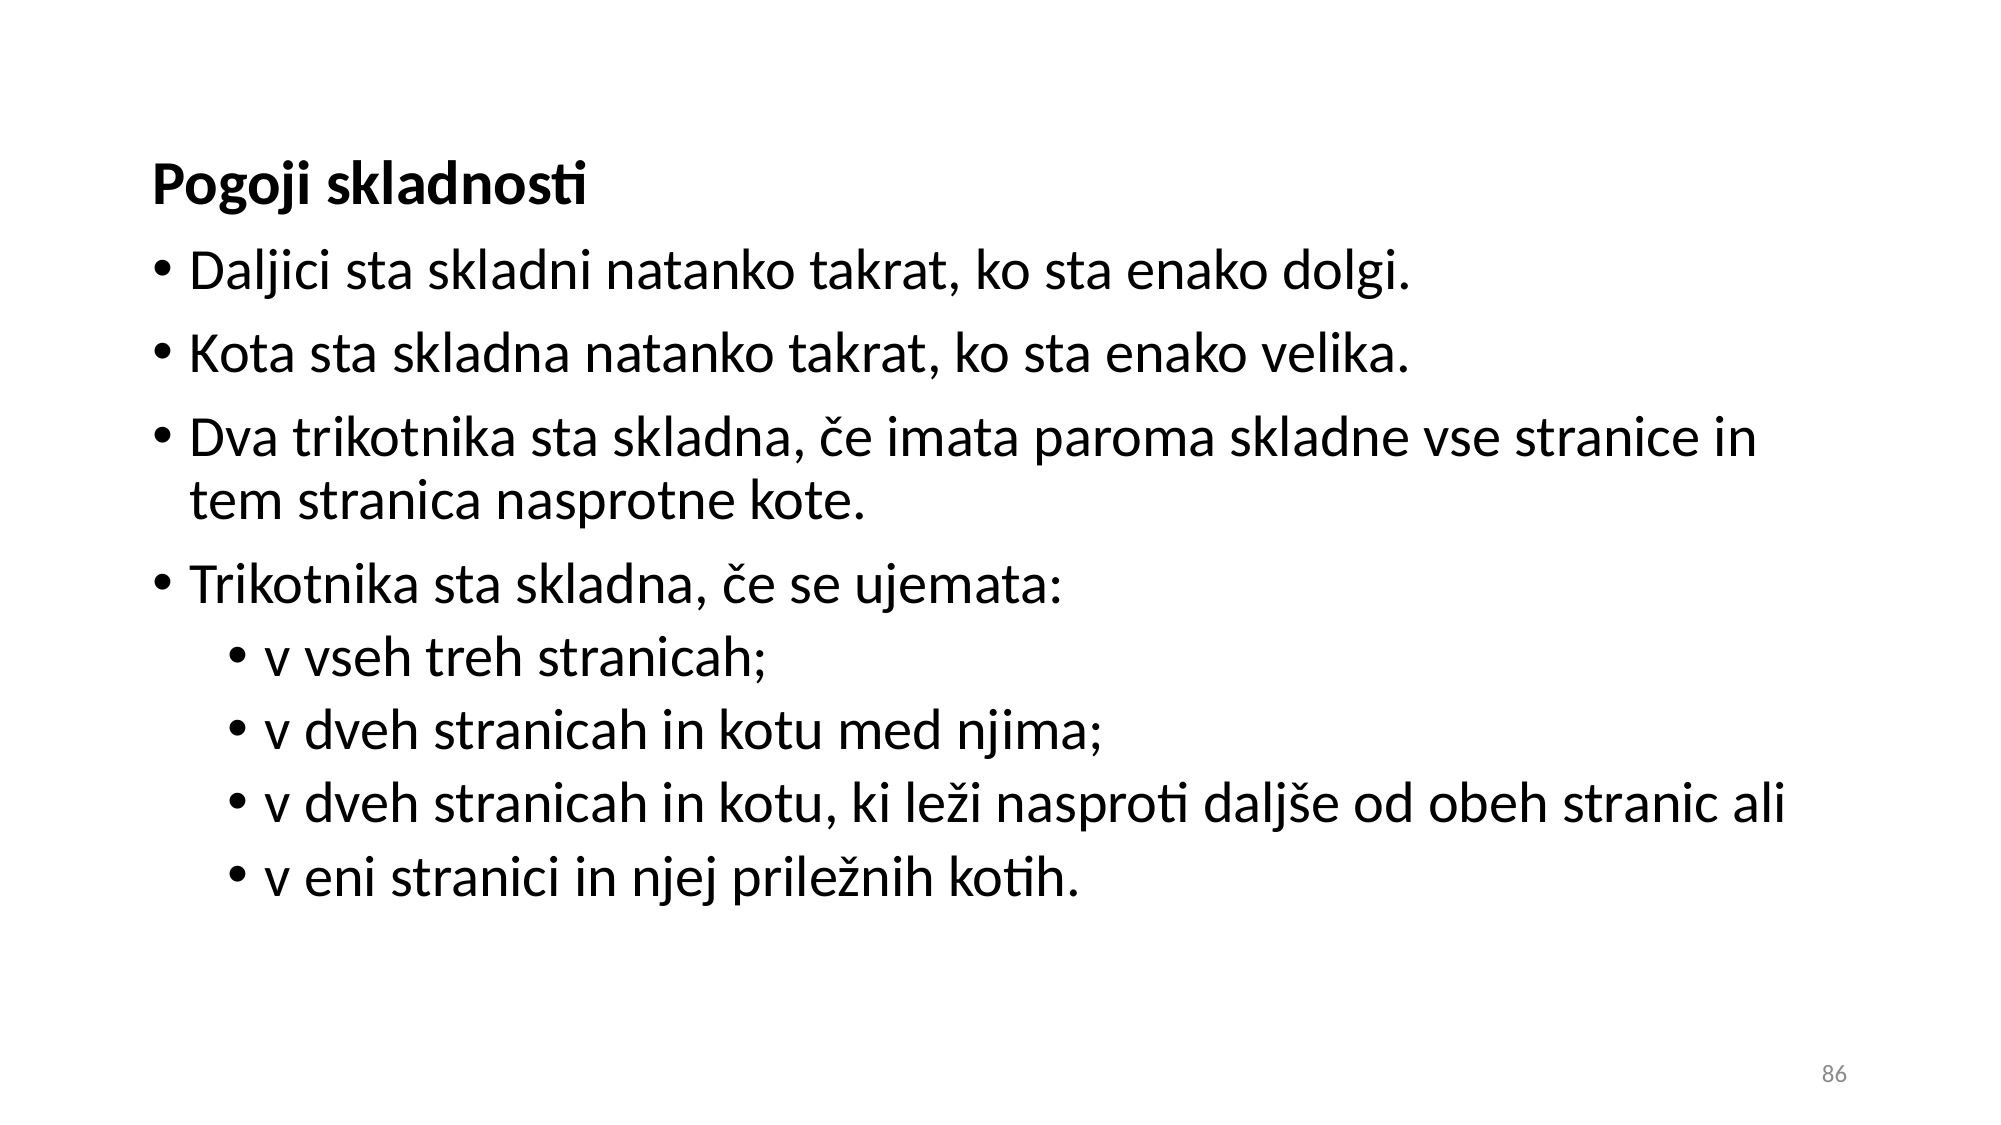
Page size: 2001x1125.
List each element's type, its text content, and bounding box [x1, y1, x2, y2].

list Pogoji skladnosti Daljici sta skladni natanko takrat, ko sta enako dolgi. Kota sta skladna natanko takrat, ko sta enako velika. Dva trikotnika sta skladna, če imata paroma skladne vse stranice in tem stranica nasprotne kote. Trikotnika sta skladna, če se ujemata: v vseh treh stranicah; v dveh stranicah in kotu med njima; v dveh stranicah in kotu, ki leži nasproti daljše od obeh stranic ali v eni stranici in njej priležnih kotih. [137, 59, 1863, 1084]
slide_number 86 [1412, 1042, 1863, 1103]
